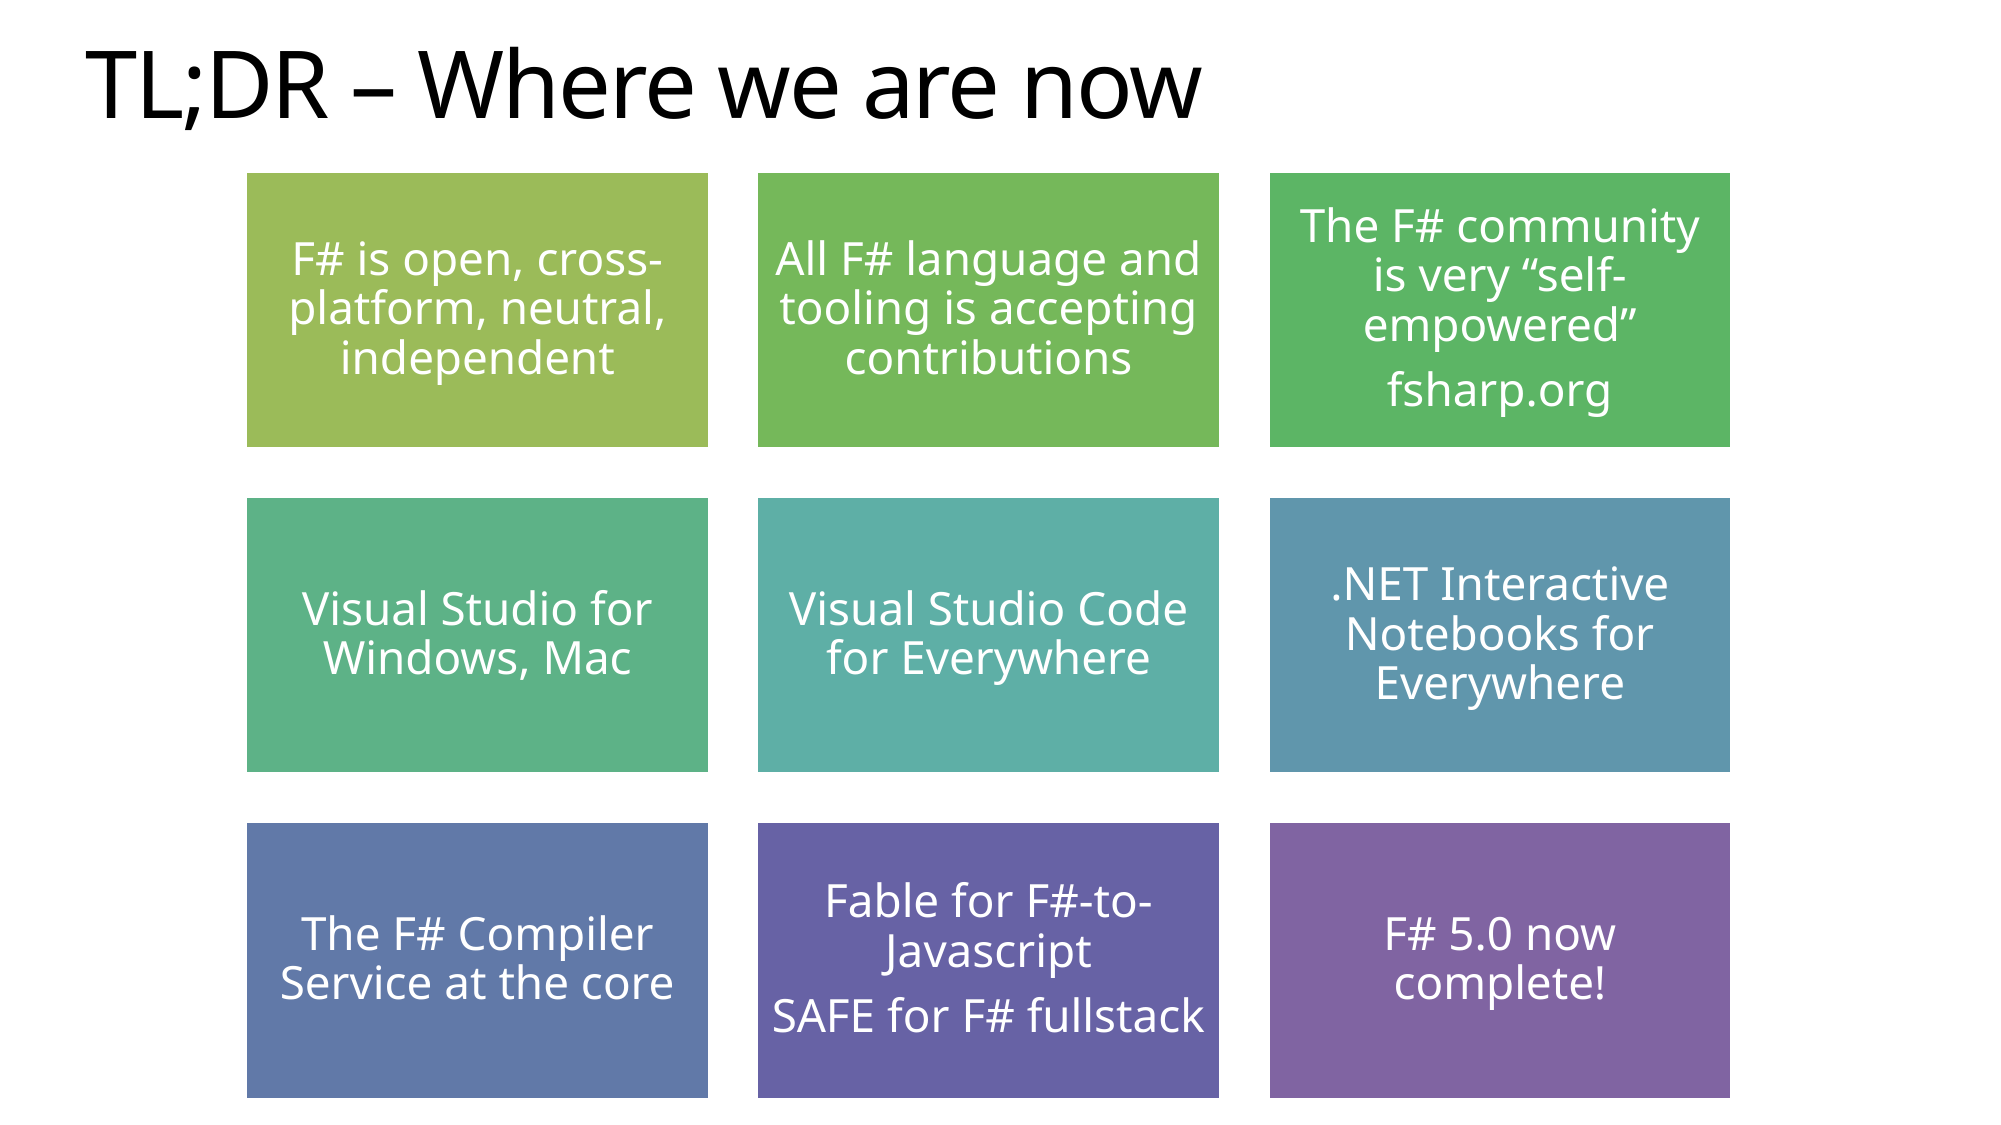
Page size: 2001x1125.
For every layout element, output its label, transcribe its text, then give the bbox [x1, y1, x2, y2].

title TL;DR – Where we are now [85, 37, 1915, 140]
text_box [151, 170, 1826, 1101]
